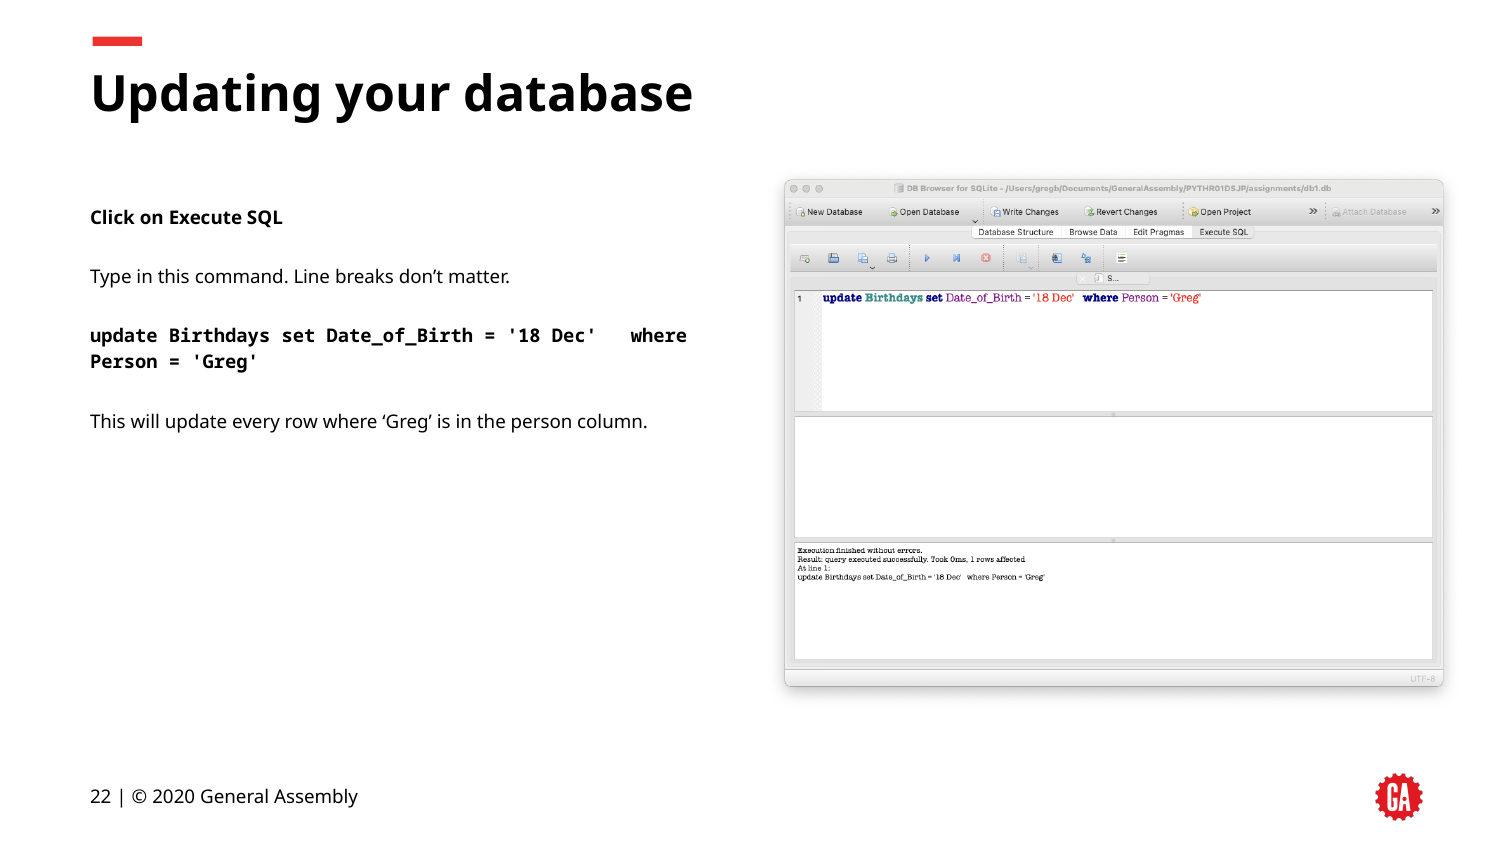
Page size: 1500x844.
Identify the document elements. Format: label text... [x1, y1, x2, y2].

picture [762, 162, 1464, 713]
picture [1373, 771, 1425, 823]
title Updating your database [75, 46, 1473, 140]
slide_number ‹#› | © 2020 General Assembly [75, 764, 465, 830]
list Click on Execute SQL Type in this command. Line breaks don’t matter. update Birthdays set Date_of_Birth = '18 Dec' where Person = 'Greg' This will update every row where ‘Greg’ is in the person column. [75, 187, 750, 670]
